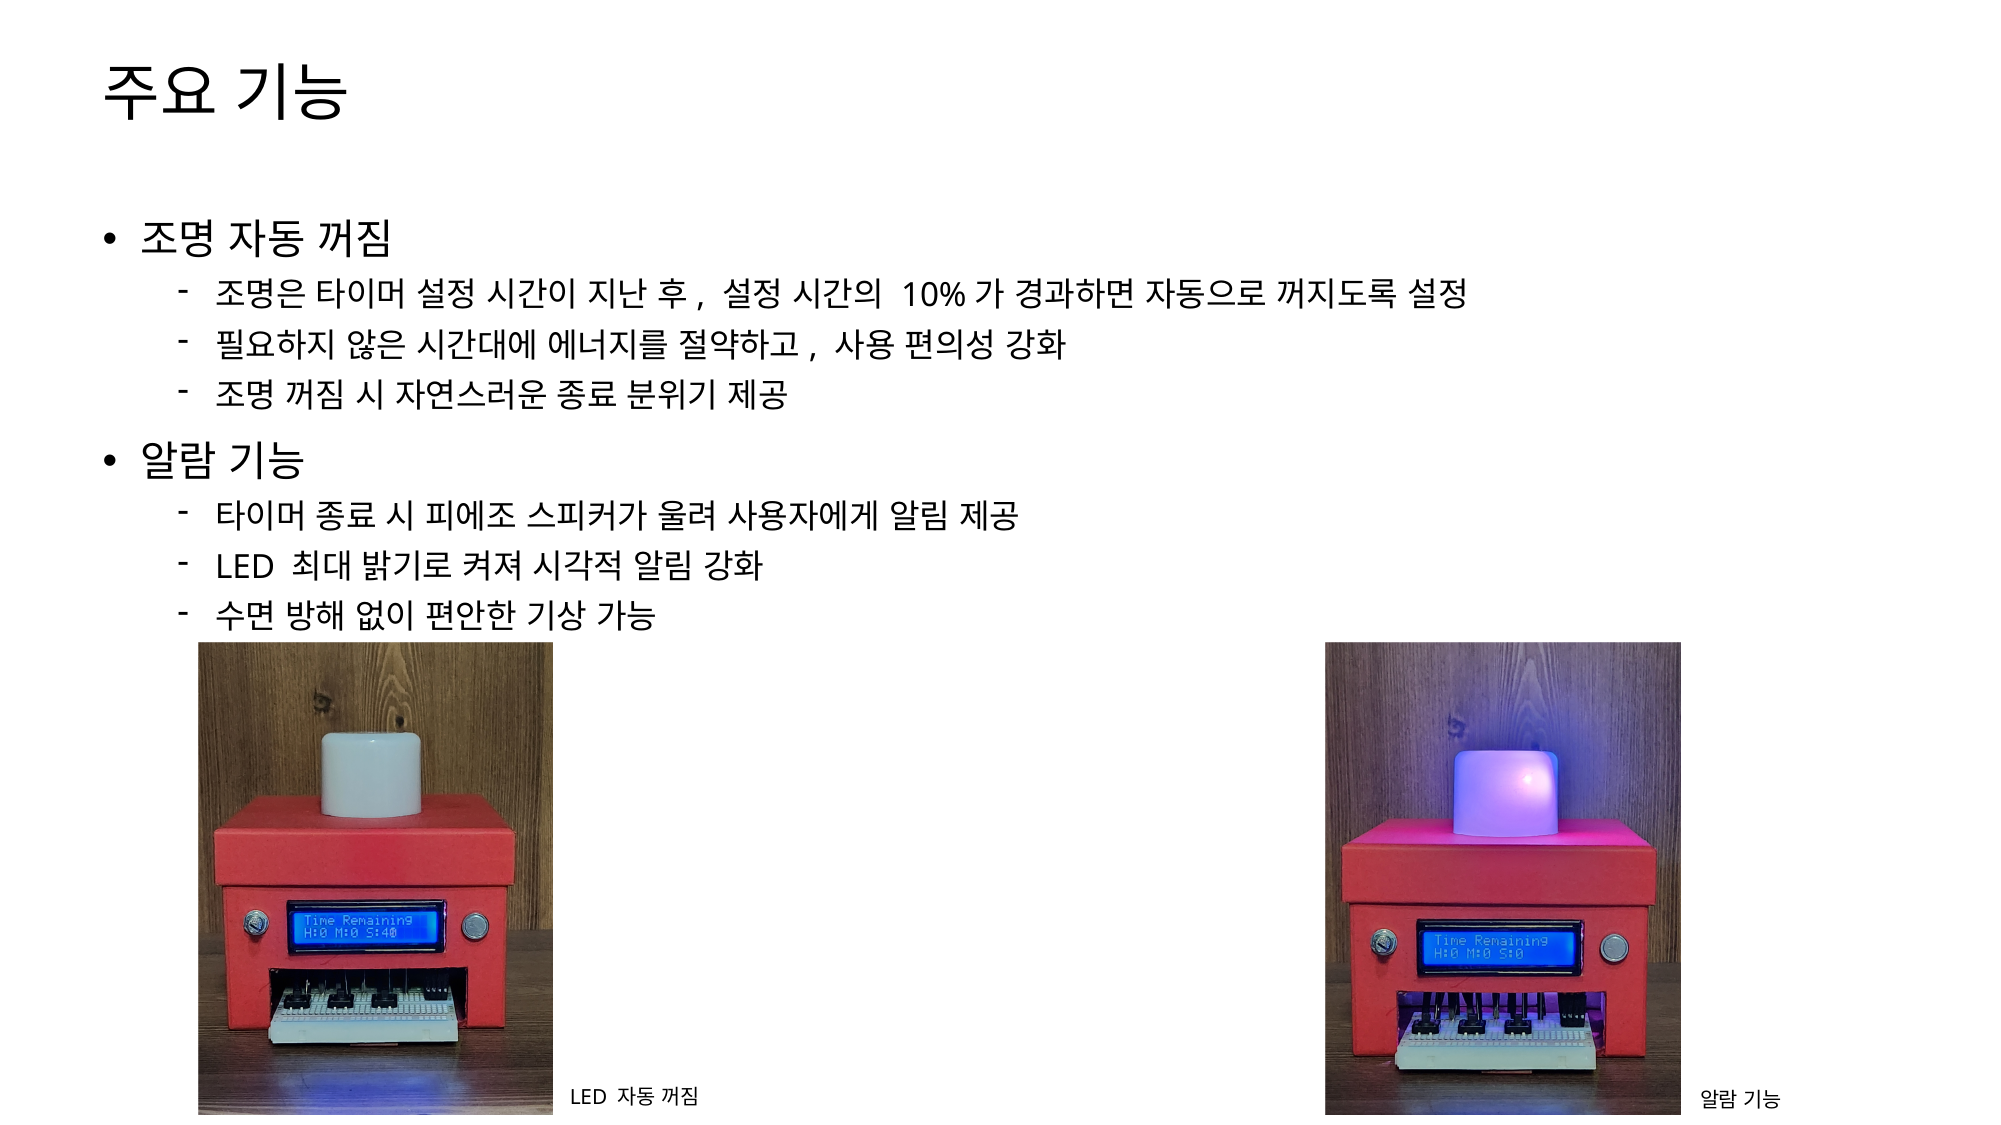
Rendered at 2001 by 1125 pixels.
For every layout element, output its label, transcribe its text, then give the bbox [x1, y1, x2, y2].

text_box 알람 기능 [1685, 1078, 1797, 1119]
text_box LED 자동 꺼짐 [554, 1076, 715, 1117]
picture [1266, 643, 1740, 1114]
list 조명 자동 꺼짐 조명은 타이머 설정 시간이 지난 후, 설정 시간의 10%가 경과하면 자동으로 꺼지도록 설정 필요하지 않은 시간대에 에너지를 절약하고, 사용 편의성 강화 조명 꺼짐 시 자연스러운 종료 분위기 제공 알람 기능 타이머 종료 시 피에조 스피커가 울려 사용자에게 알림 제공 LED 최대 밝기로 켜져 시각적 알림 강화 수면 방해 없이 편안한 기상 가능 [87, 205, 1813, 1079]
picture [138, 643, 612, 1114]
title 주요 기능 [87, 46, 1813, 144]
